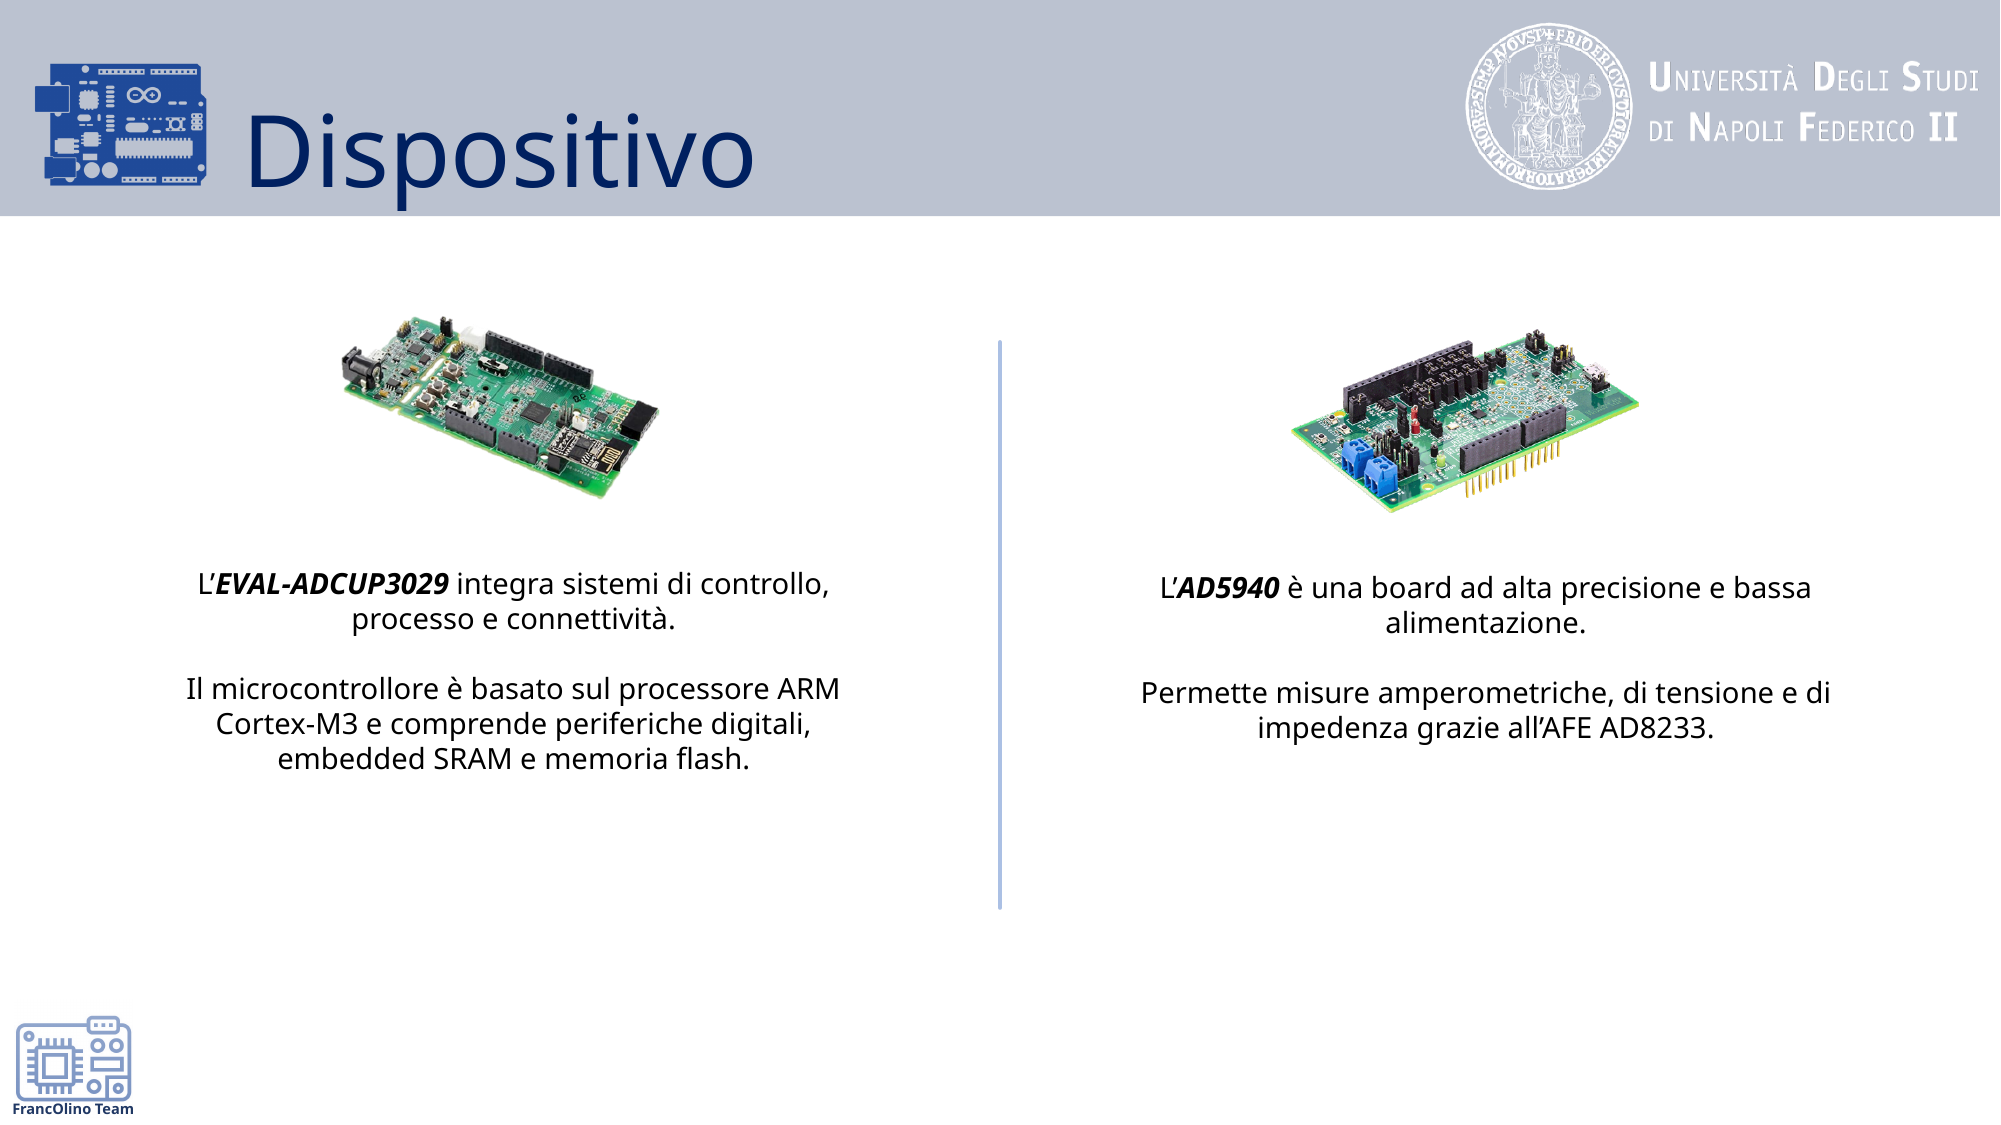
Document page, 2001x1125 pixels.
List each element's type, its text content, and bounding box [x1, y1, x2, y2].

text_box L’EVAL-ADCUP3029 integra sistemi di controllo, processo e connettività. Il microcontrollore è basato sul processore ARM Cortex-M3 e comprende periferiche digitali, embedded SRAM e memoria flash. [136, 557, 892, 783]
text_box L’AD5940 è una board ad alta precisione e bassa alimentazione. Permette misure amperometriche, di tensione e di impedenza grazie all’AFE AD8233. [1108, 562, 1864, 892]
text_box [0, 999, 155, 1125]
picture [334, 233, 667, 567]
picture [1290, 329, 1639, 513]
picture [29, 59, 212, 190]
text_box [0, 0, 2000, 217]
